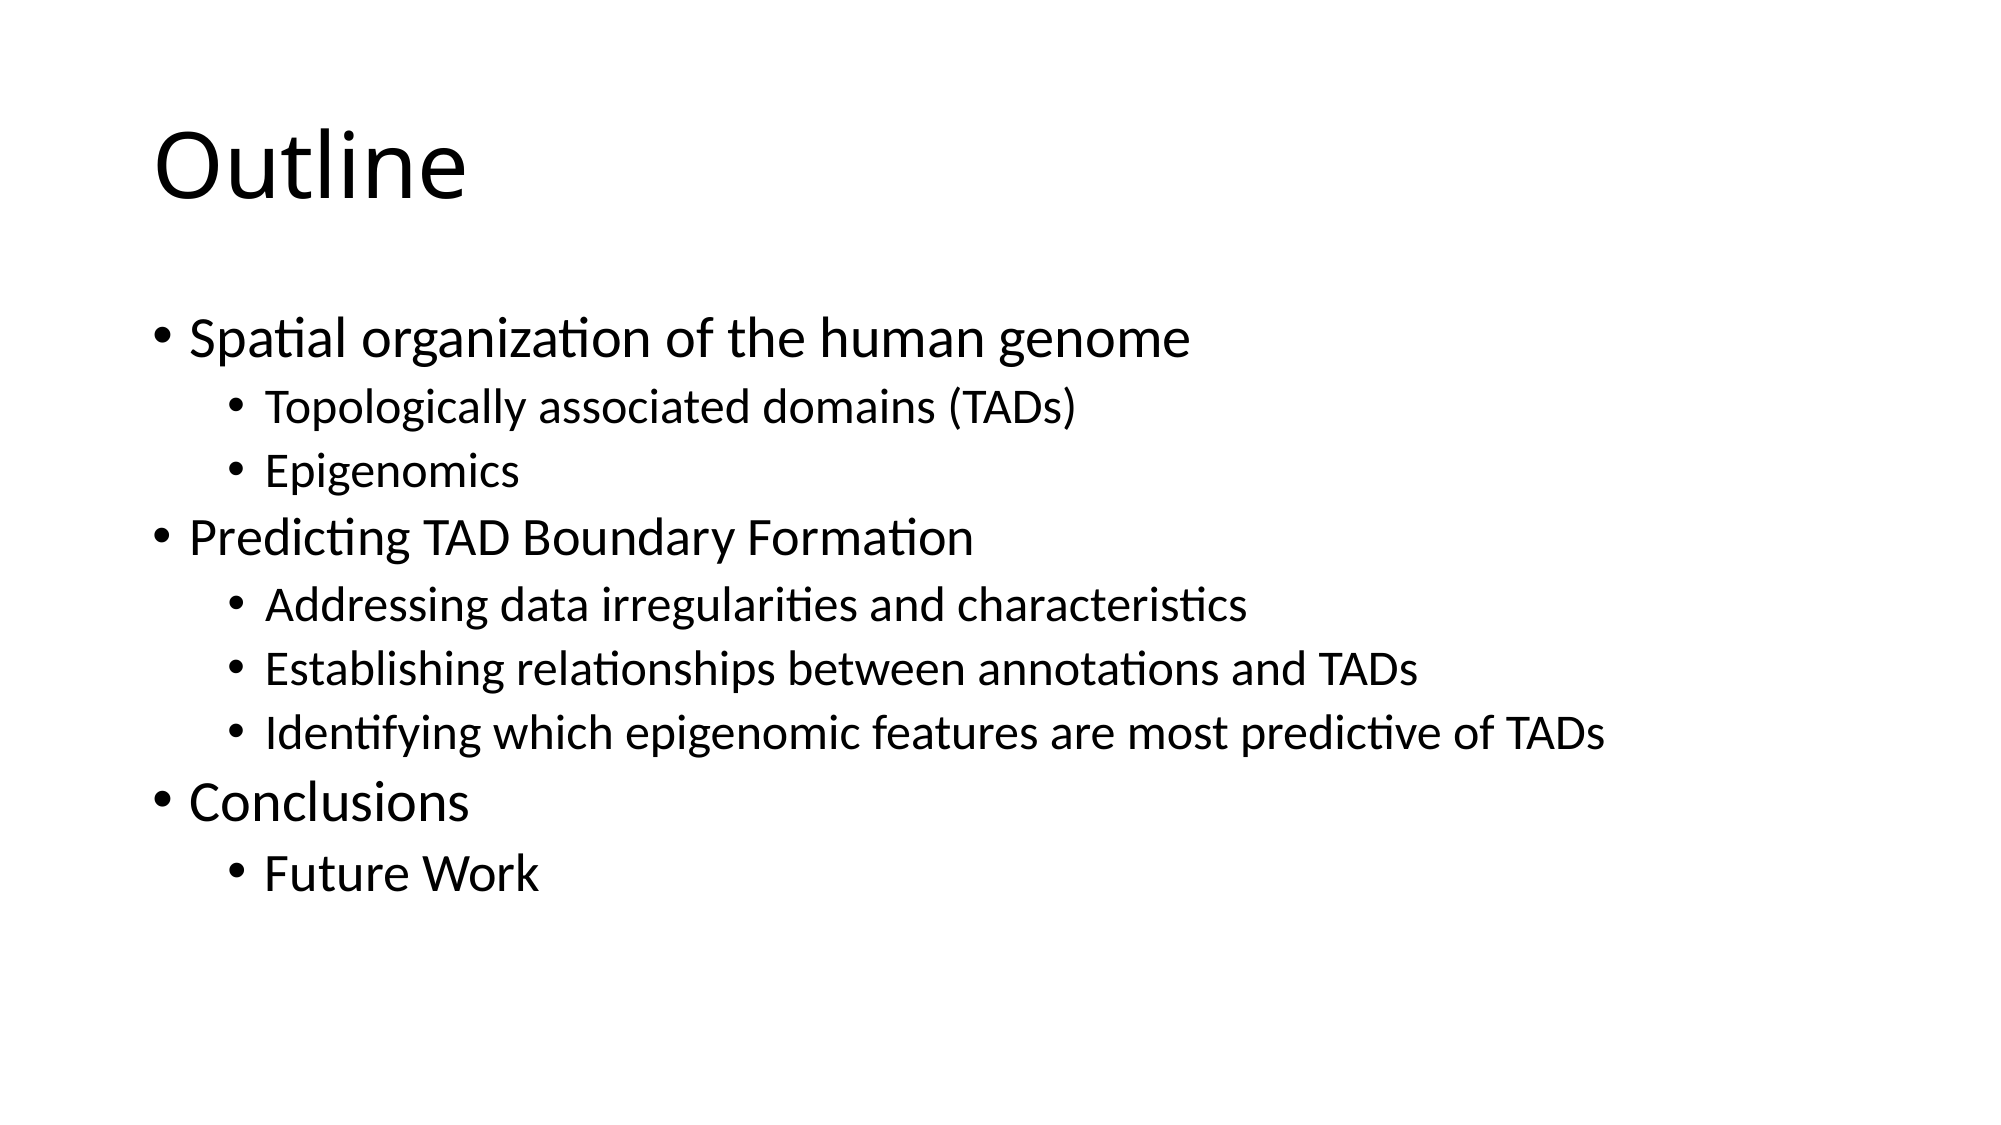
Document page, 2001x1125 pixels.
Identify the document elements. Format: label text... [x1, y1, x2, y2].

list Spatial organization of the human genome Topologically associated domains (TADs) Epigenomics Predicting TAD Boundary Formation Addressing data irregularities and characteristics Establishing relationships between annotations and TADs Identifying which epigenomic features are most predictive of TADs Conclusions Future Work [137, 299, 1863, 1014]
title Outline [137, 59, 1863, 278]
